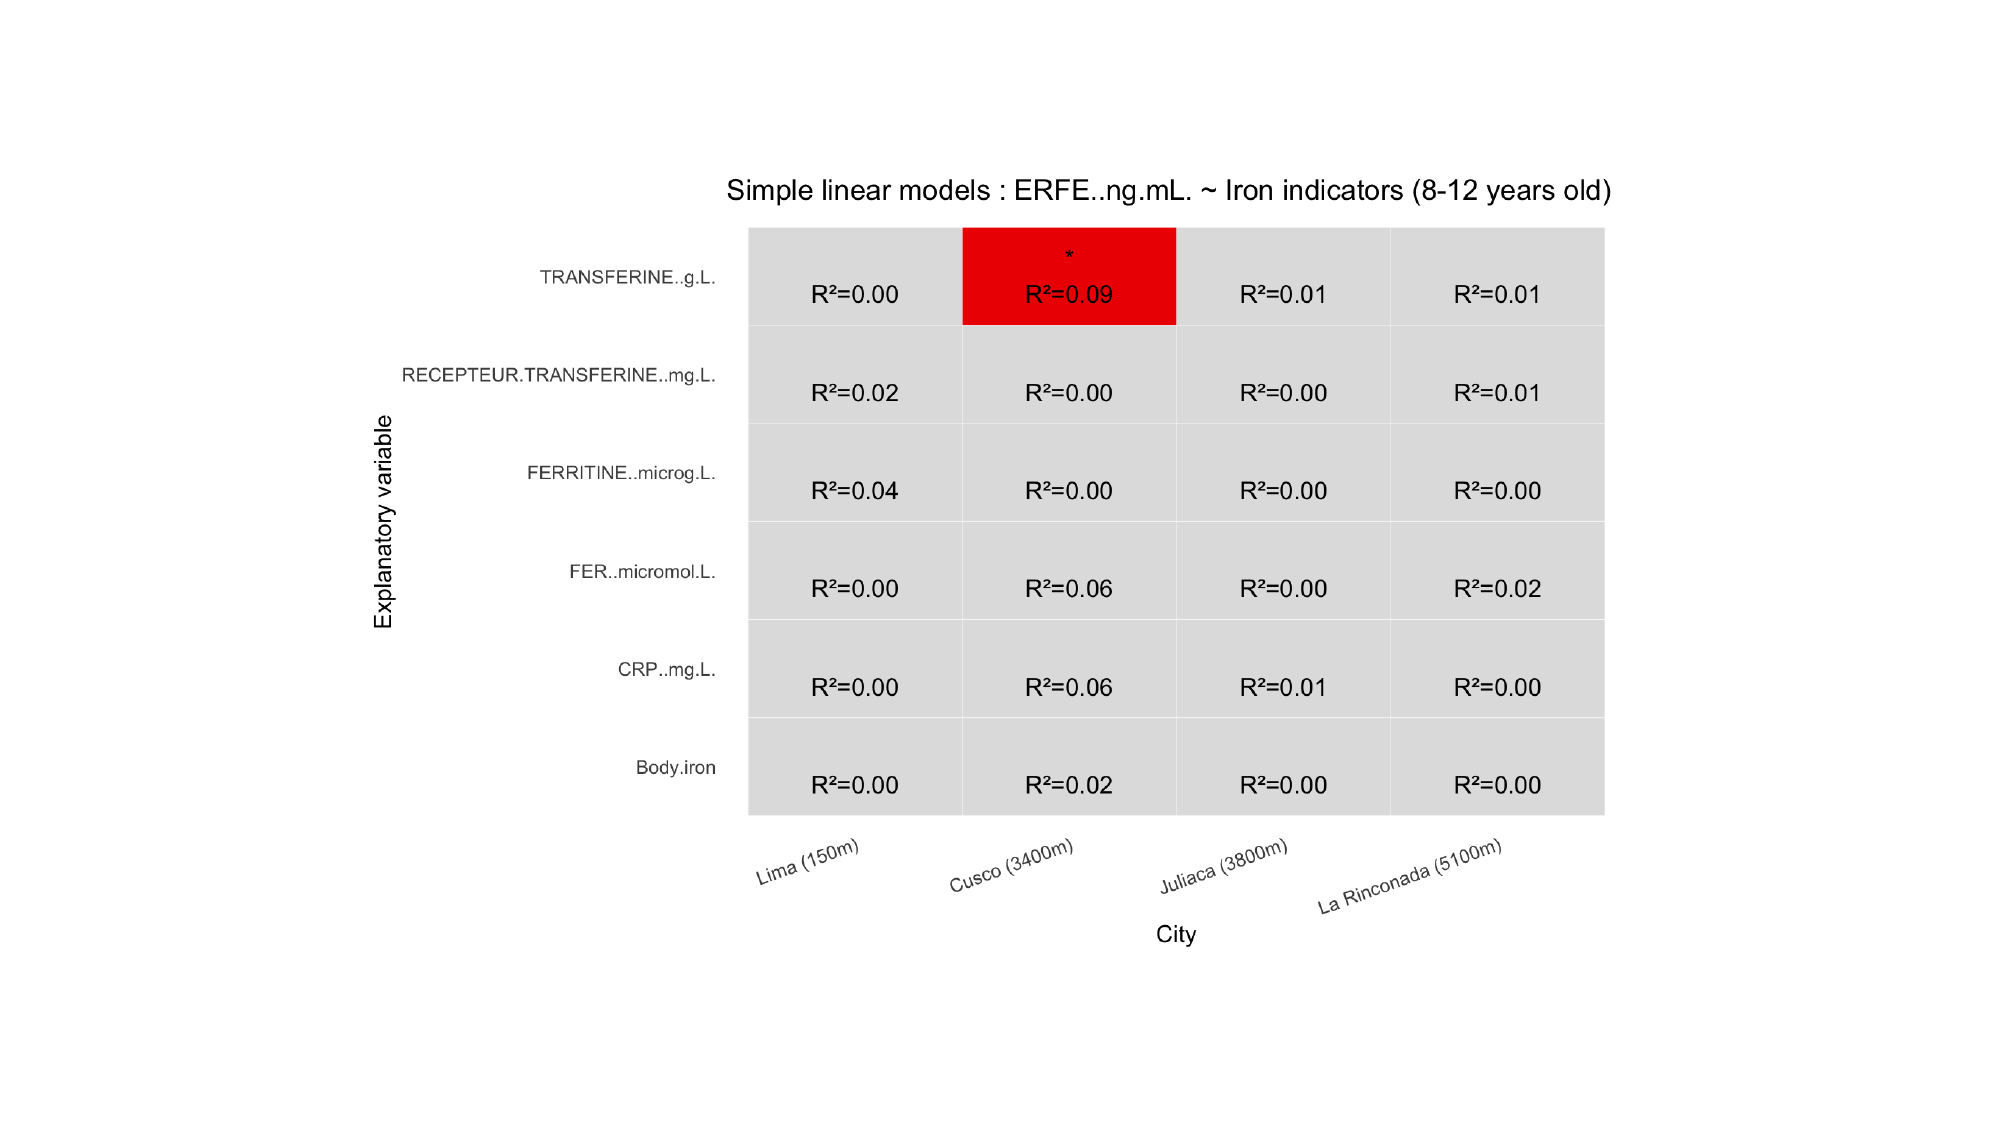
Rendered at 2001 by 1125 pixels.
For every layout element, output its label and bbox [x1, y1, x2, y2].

picture [361, 167, 1638, 958]
